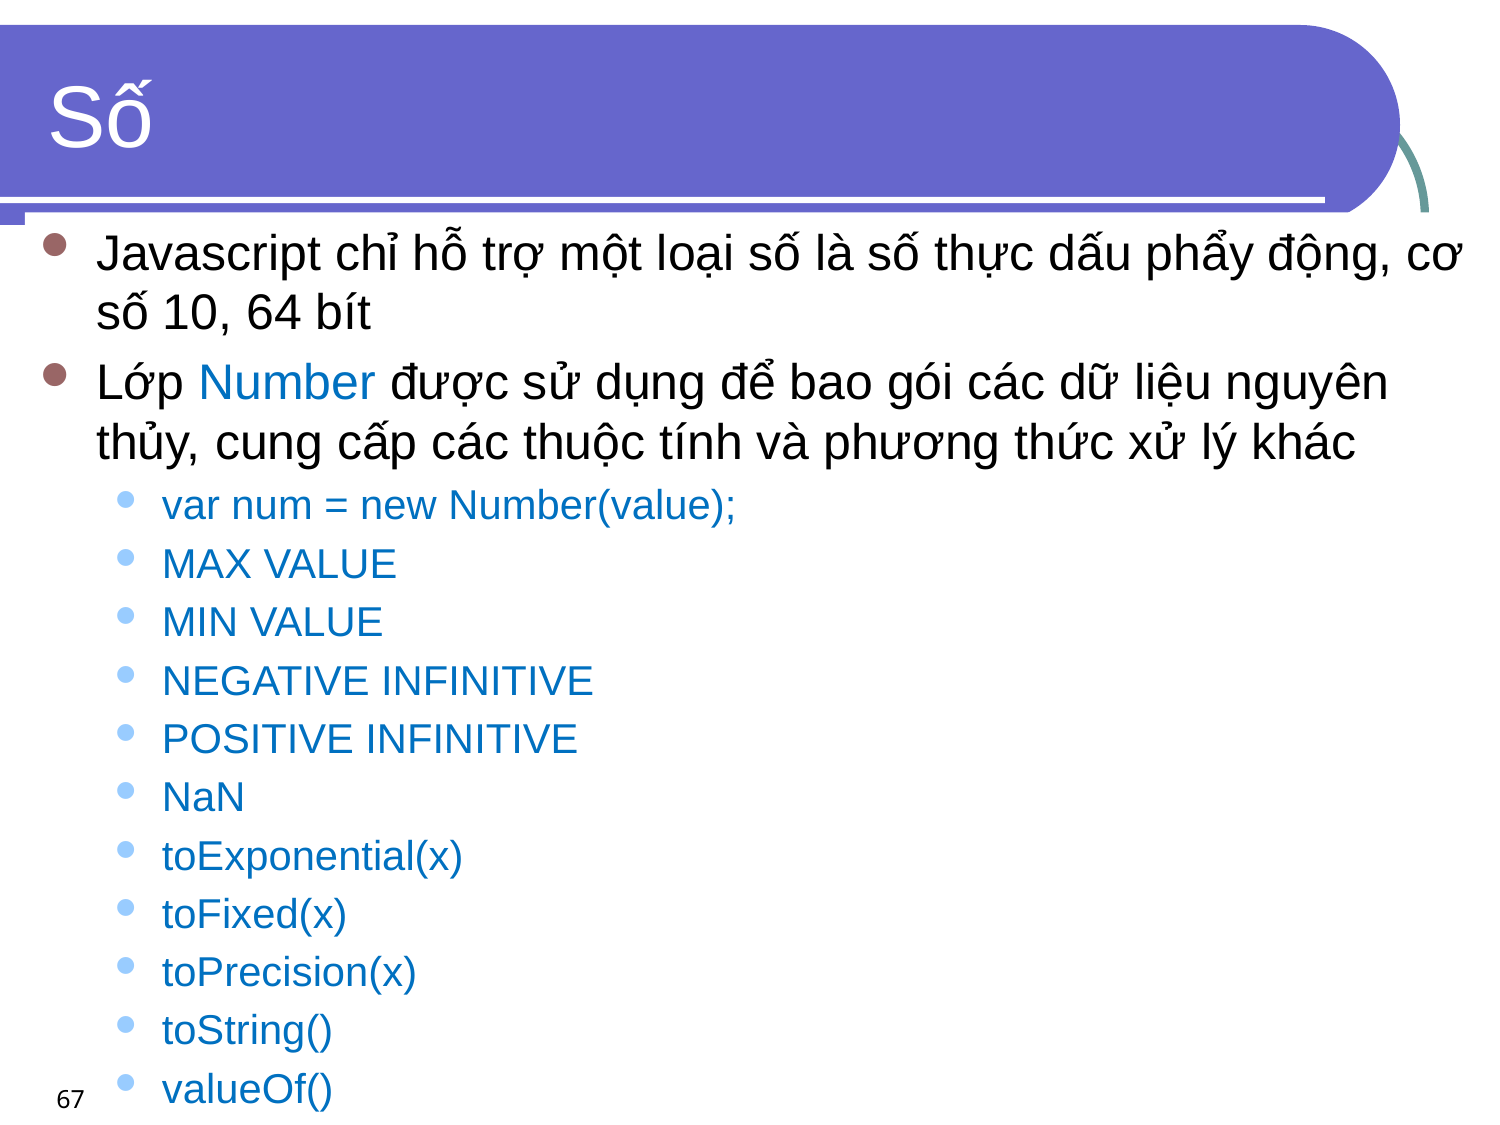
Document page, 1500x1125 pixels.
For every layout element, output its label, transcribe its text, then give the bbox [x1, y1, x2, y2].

slide_number 67 [0, 1049, 101, 1125]
title Số [32, 37, 1347, 188]
list Javascript chỉ hỗ trợ một loại số là số thực dấu phẩy động, cơ số 10, 64 bít Lớp Number được sử dụng để bao gói các dữ liệu nguyên thủy, cung cấp các thuộc tính và phương thức xử lý khác var num = new Number(value); MAX VALUE MIN VALUE NEGATIVE INFINITIVE POSITIVE INFINITIVE NaN toExponential(x) toFixed(x) toPrecision(x) toString() valueOf() [24, 212, 1488, 1125]
